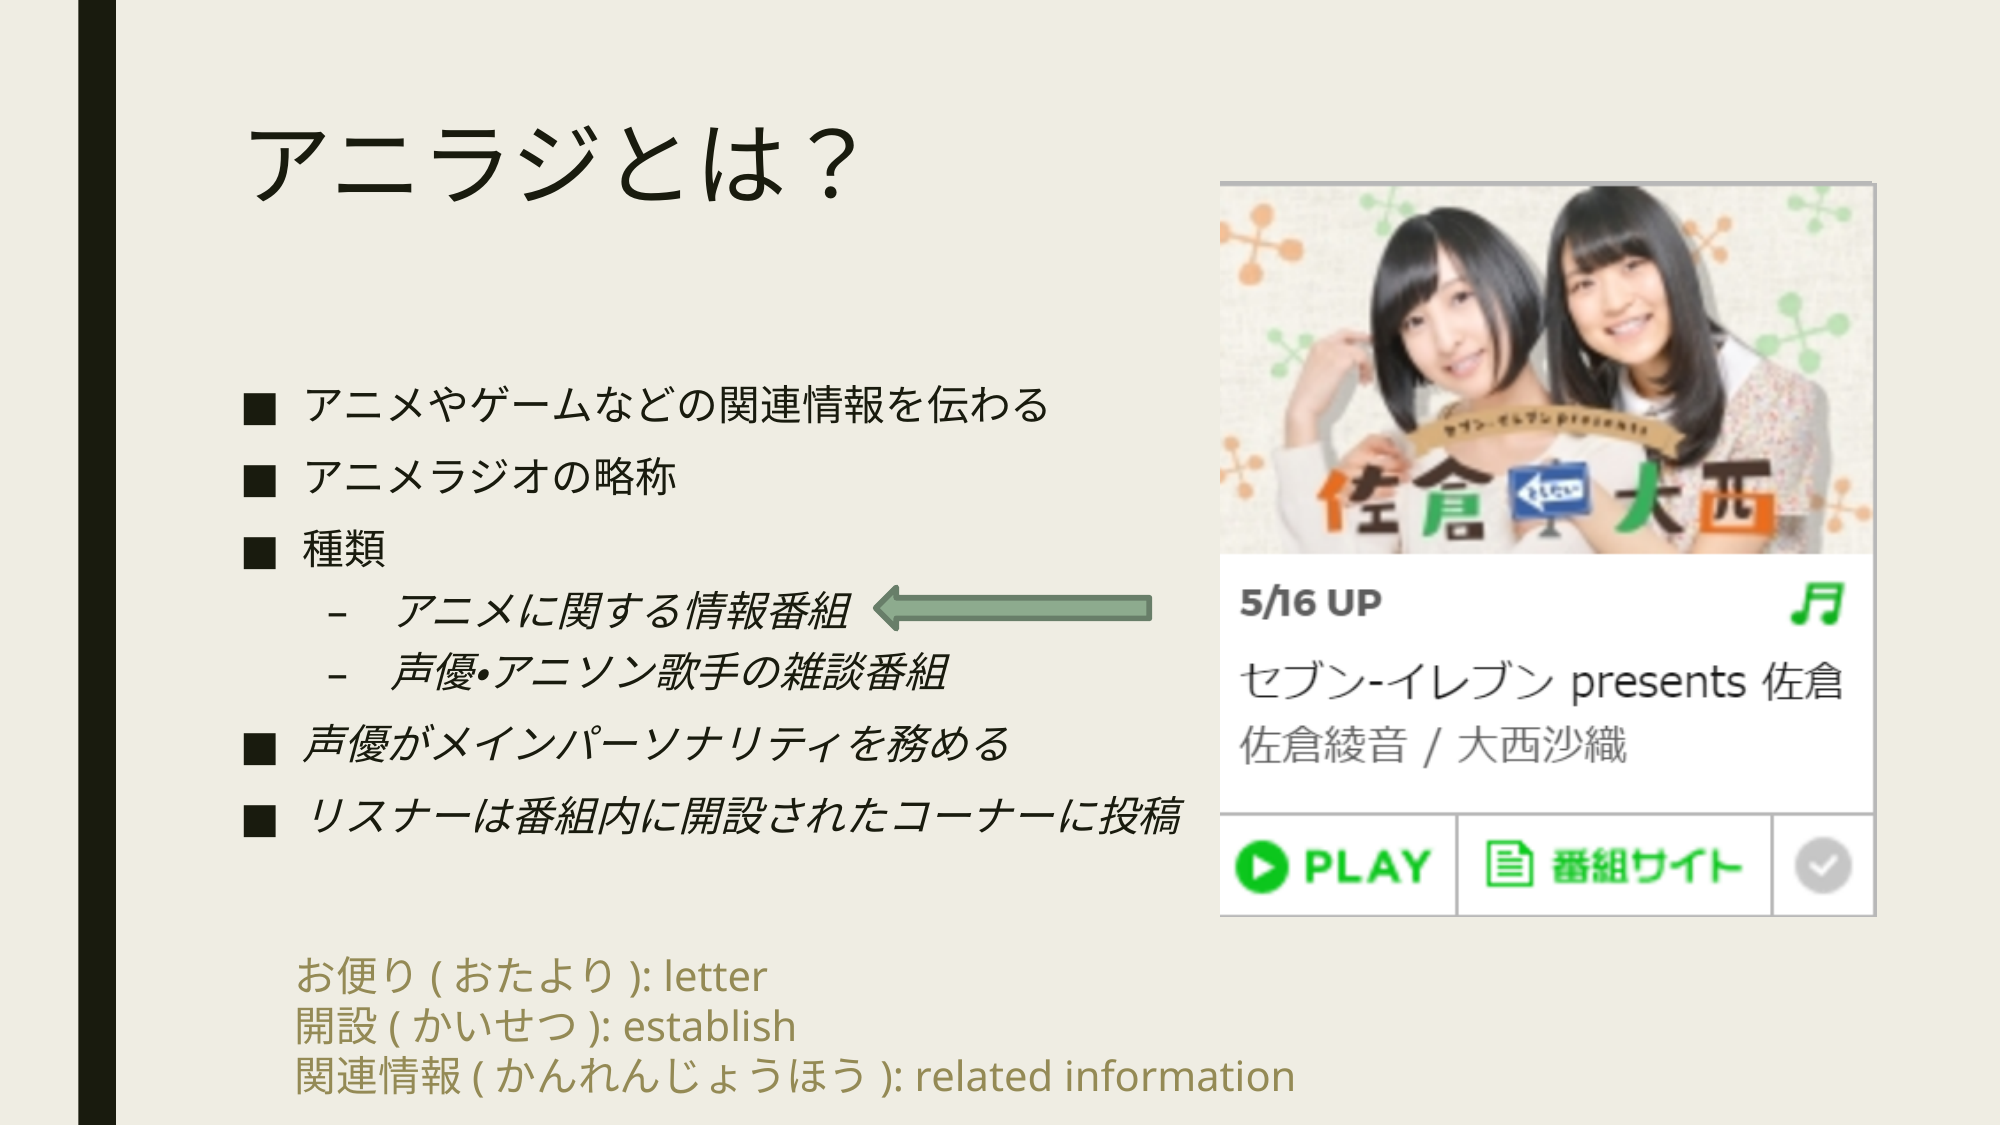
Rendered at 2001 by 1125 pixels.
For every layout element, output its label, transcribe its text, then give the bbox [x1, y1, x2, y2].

title アニラジとは？ [225, 112, 1800, 357]
text_box [872, 584, 1153, 632]
text_box お便り(おたより): letter 開設(かいせつ): establish 関連情報(かんれんじょうほう): related information [43, 942, 1312, 1125]
list アニメやゲームなどの関連情報を伝わる アニメラジオの略称 種類 アニメに関する情報番組 声優・アニソン歌手の雑談番組 声優がメインパーソナリティを務める リスナーは番組内に開設されたコーナーに投稿 [225, 375, 1209, 871]
picture [1220, 181, 1877, 917]
